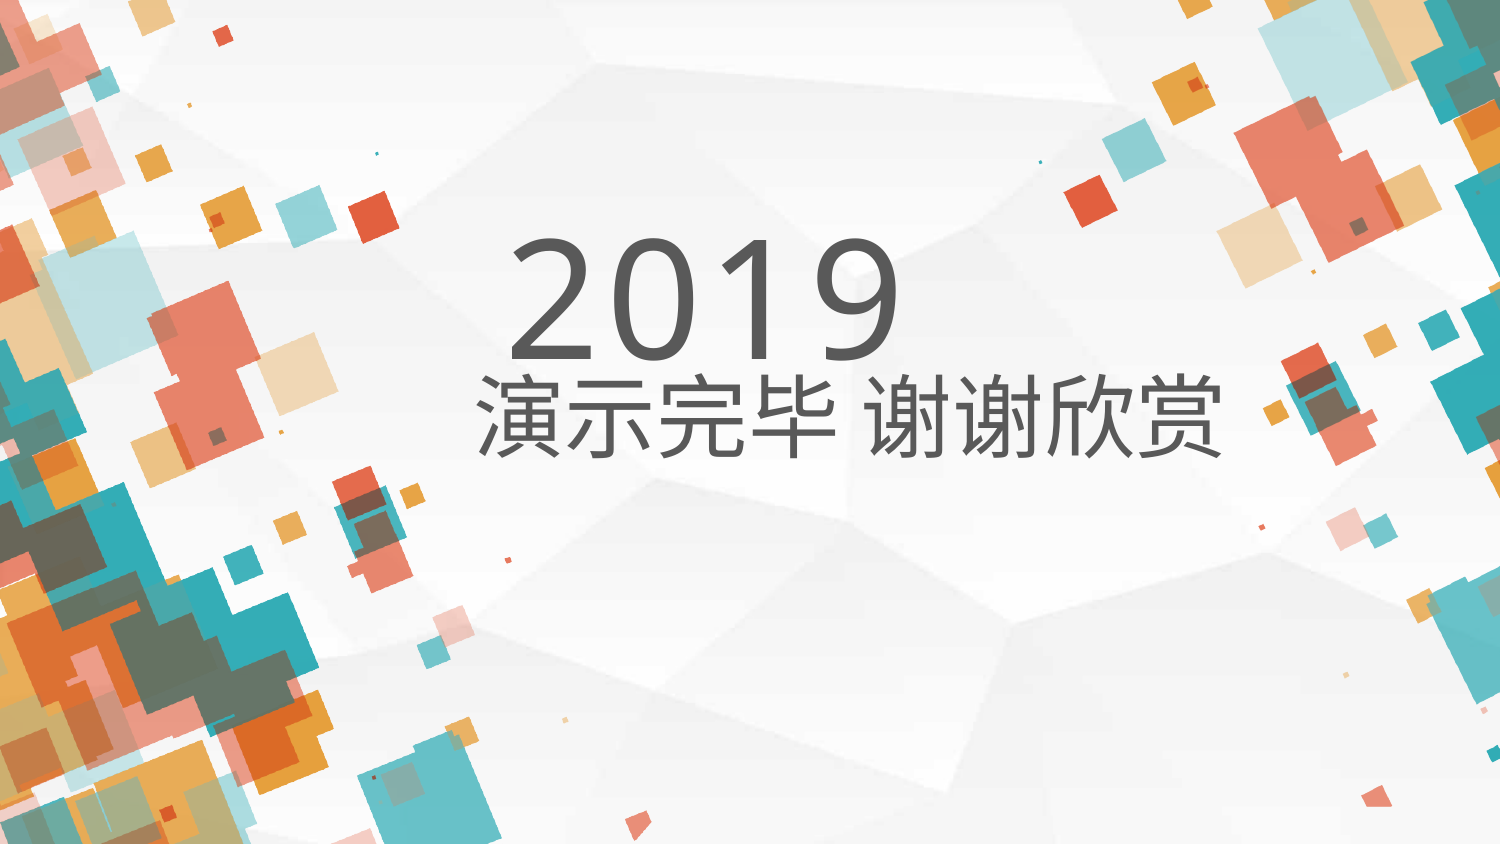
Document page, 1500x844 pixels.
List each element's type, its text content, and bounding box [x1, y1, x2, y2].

text_box 2019 [753, 185, 859, 360]
picture [0, 0, 1500, 844]
text_box 演示完毕 谢谢欣赏 [753, 360, 859, 471]
